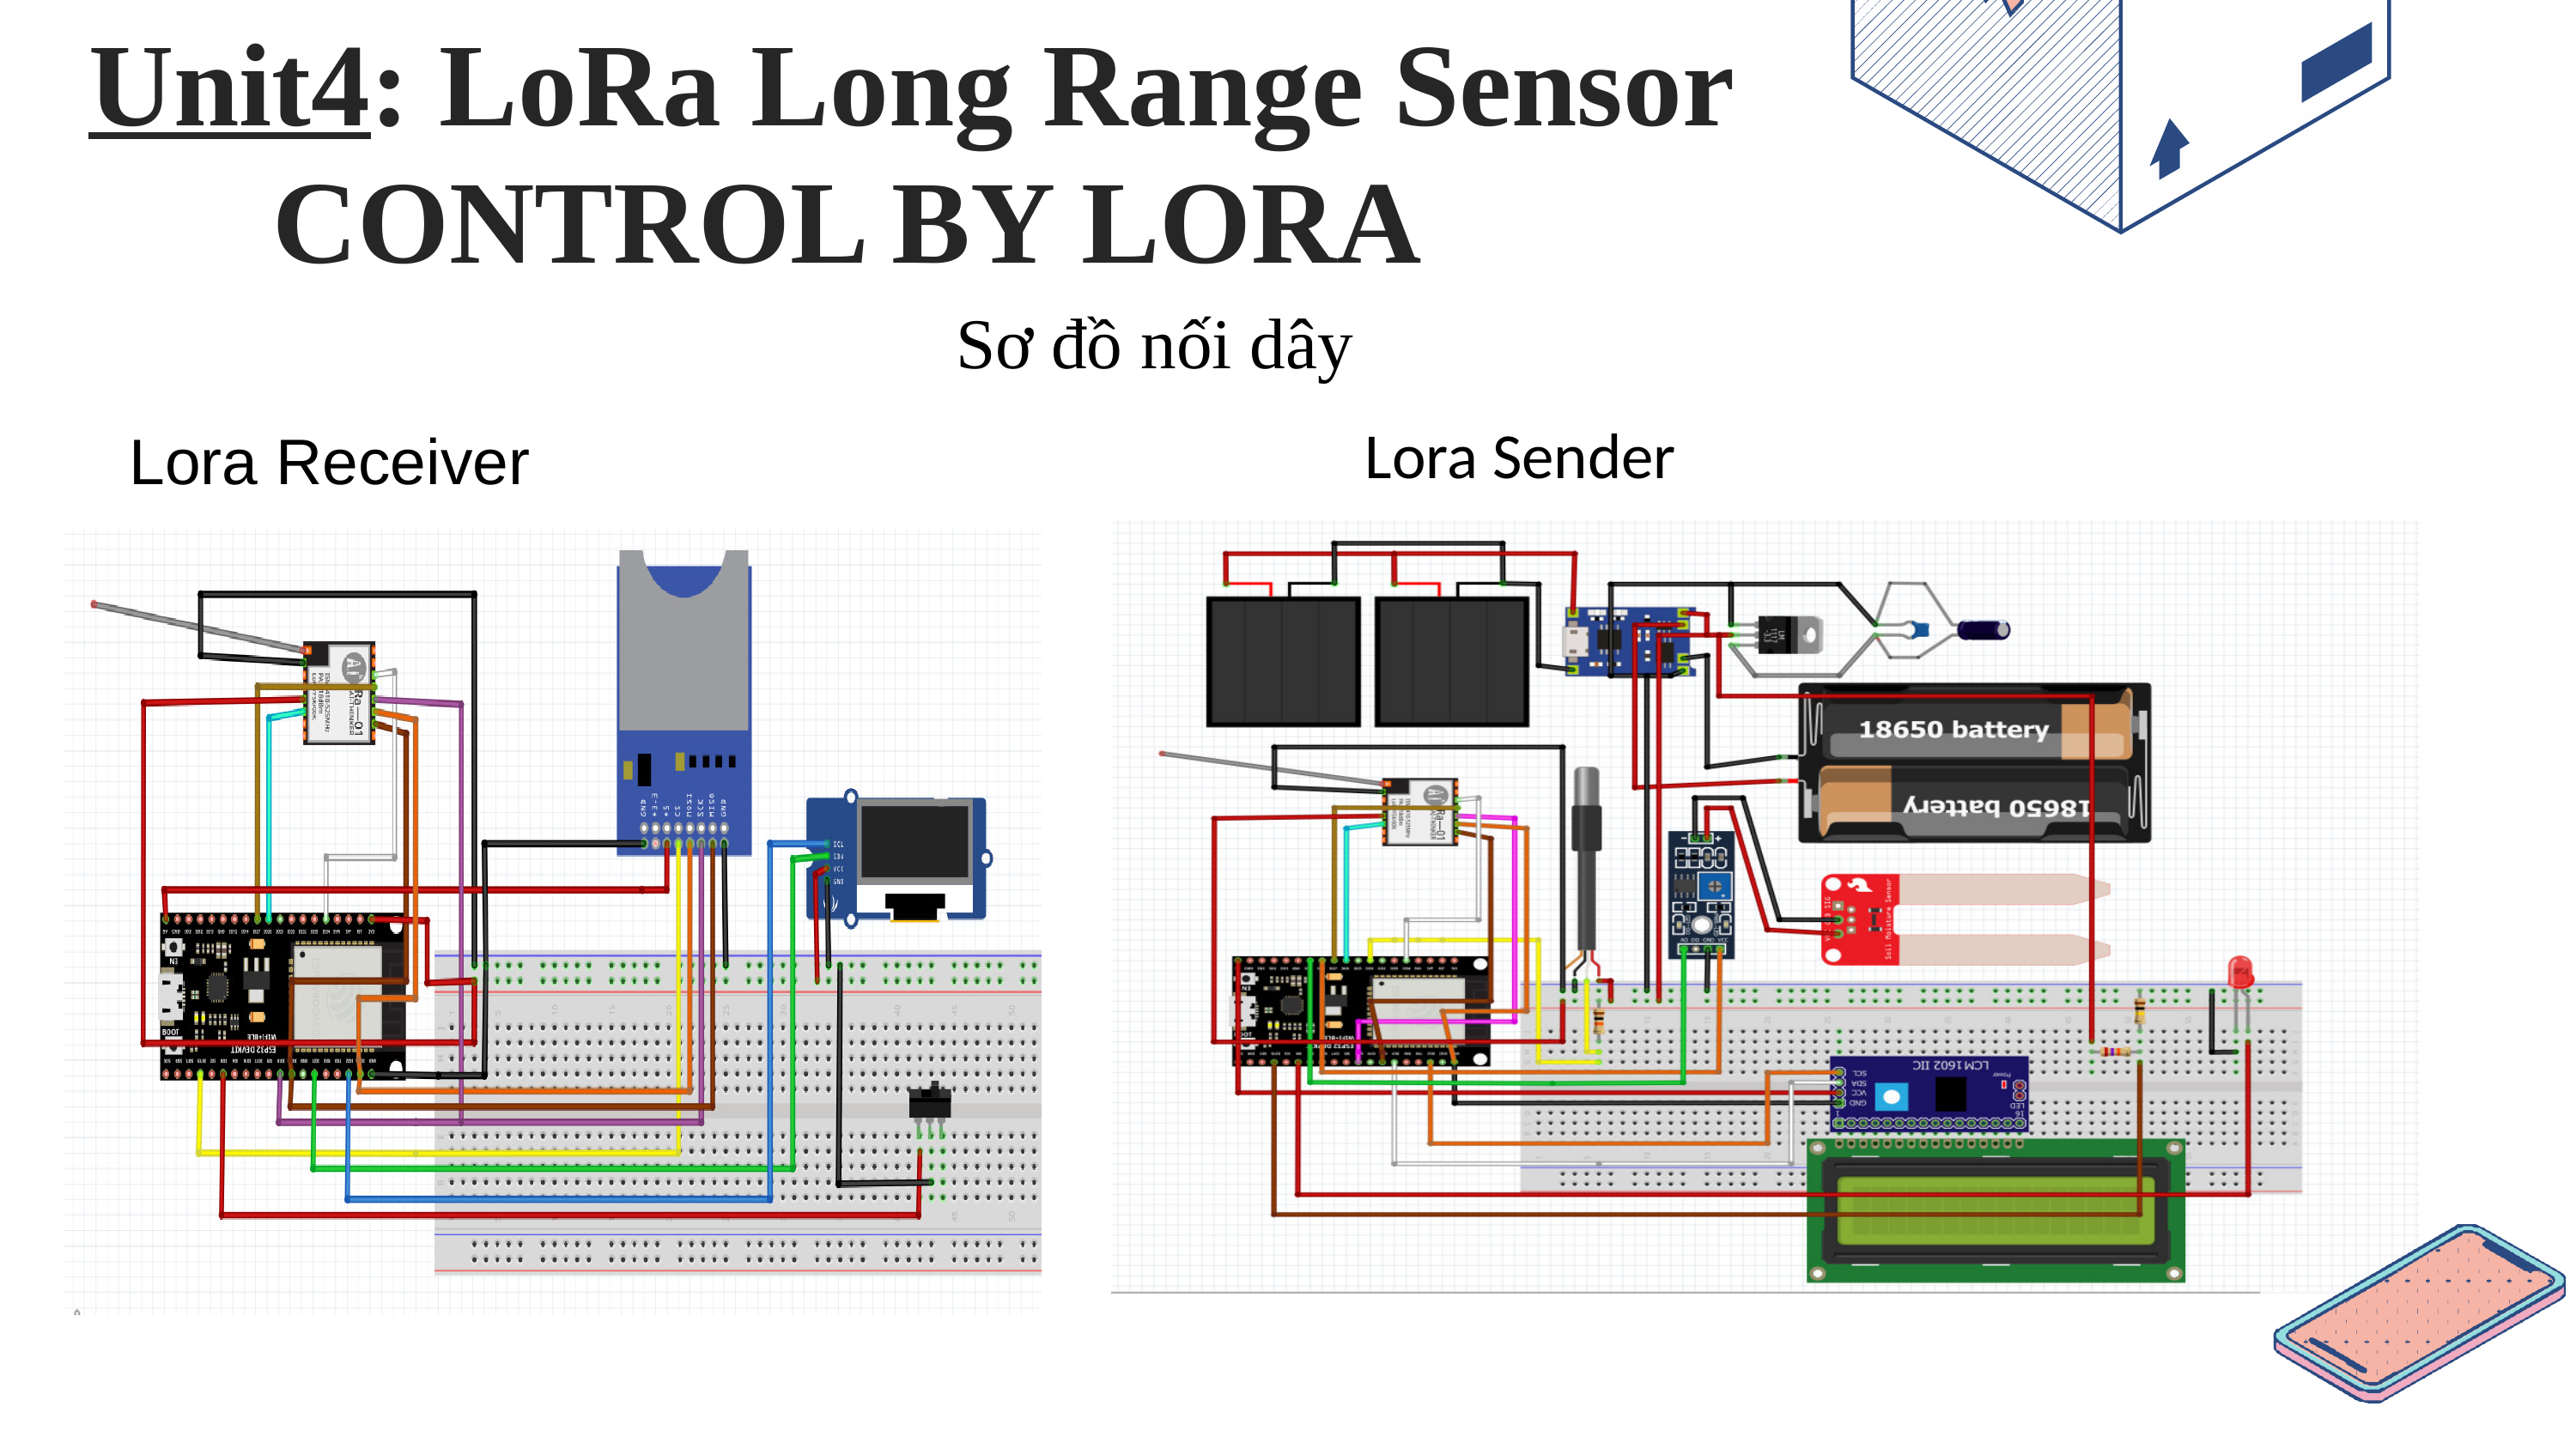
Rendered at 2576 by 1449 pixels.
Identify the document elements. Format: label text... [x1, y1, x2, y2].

text_box Lora Sender [1352, 408, 2233, 498]
title Unit4: LoRa Long Range Sensor CONTROL BY LORA [0, 5, 1856, 424]
text_box Lora Receiver [127, 408, 887, 498]
text_box Sơ đồ nối dây [943, 290, 1974, 390]
text_box [2273, 1224, 2567, 1404]
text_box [1850, 0, 2391, 235]
picture [64, 529, 1042, 1315]
picture [1110, 519, 2421, 1294]
